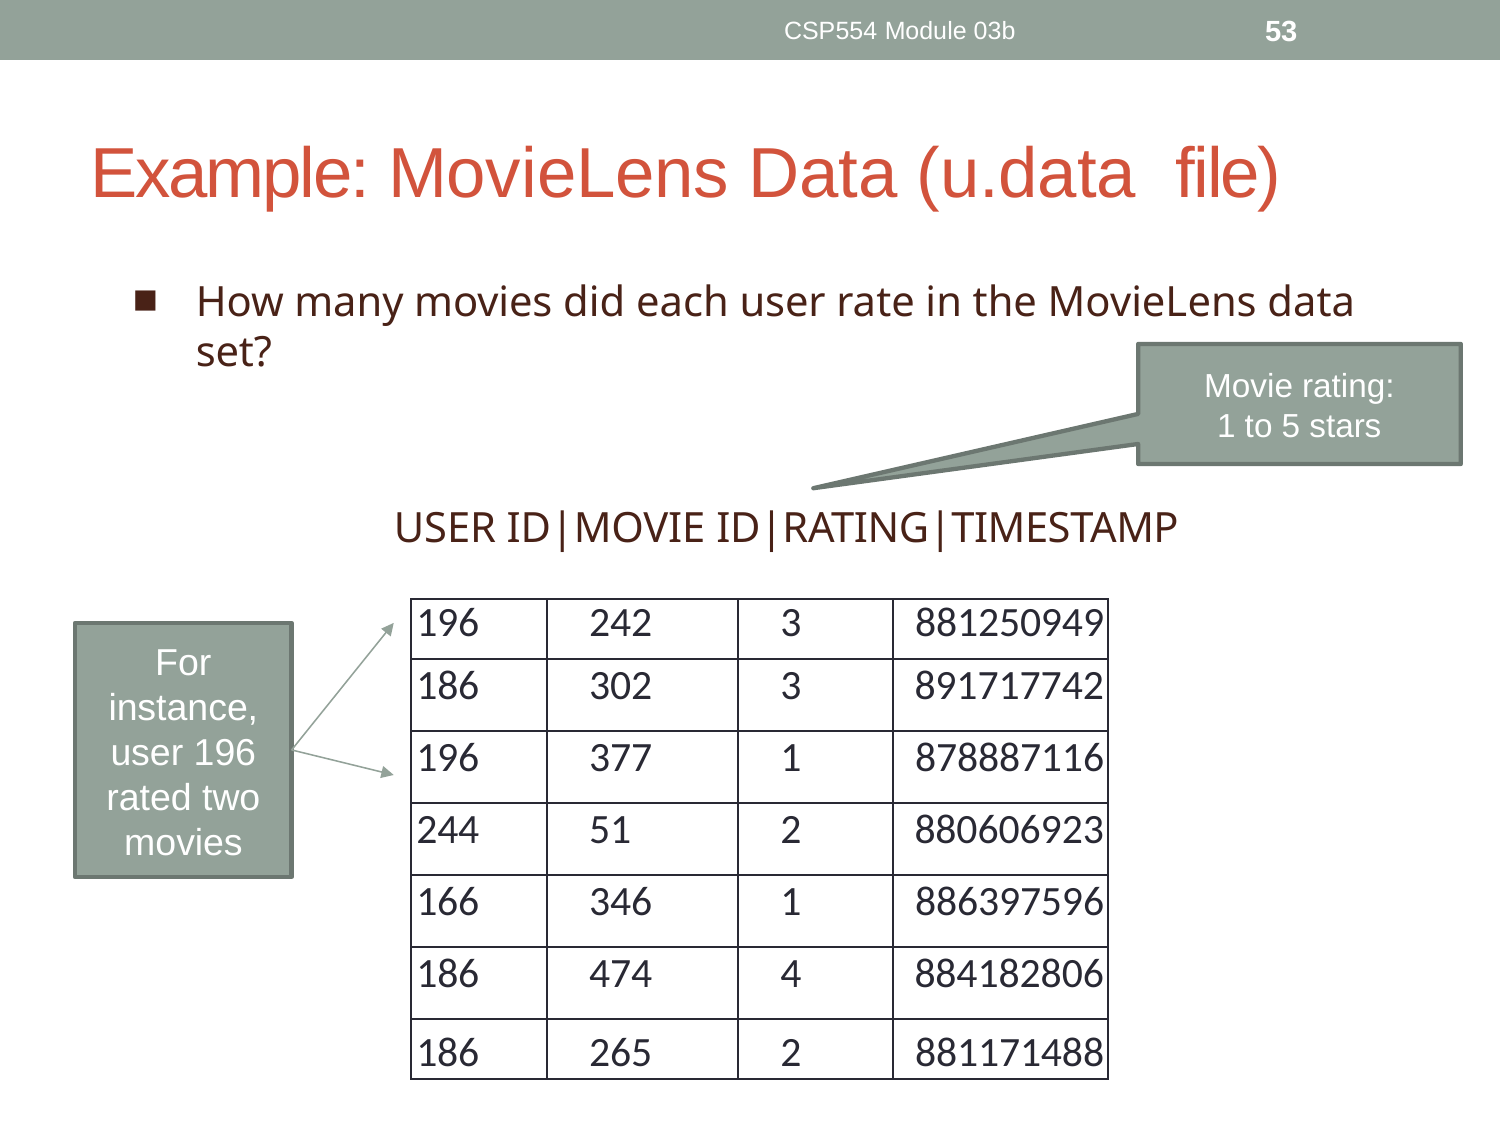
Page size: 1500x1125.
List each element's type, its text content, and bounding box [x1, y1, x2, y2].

table_cell 878887116 [894, 732, 1107, 802]
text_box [291, 749, 394, 776]
table_cell 2 [739, 804, 892, 874]
text_box For instance, user 196 rated two movies [73, 621, 294, 879]
title Example: MovieLens Data (u.data file) [75, 87, 1425, 250]
table_cell 302 [548, 660, 737, 730]
table_cell 166 [412, 876, 546, 946]
table_cell 244 [412, 804, 546, 874]
table_cell 265 [548, 1020, 737, 1078]
table_cell 377 [548, 732, 737, 802]
table_header 242 [548, 600, 737, 658]
table_cell 881171488 [894, 1020, 1107, 1078]
slide_number 53 [1250, 3, 1425, 57]
table_cell 196 [412, 732, 546, 802]
table_cell 186 [412, 948, 546, 1018]
table_cell 186 [412, 1020, 546, 1078]
table_cell 886397596 [894, 876, 1107, 946]
table_cell 1 [739, 732, 892, 802]
table_cell 2 [739, 1020, 892, 1078]
table_cell 346 [548, 876, 737, 946]
footer CSP554 Module 03b [562, 3, 1238, 57]
text_box USER ID|MOVIE ID|RATING|TIMESTAMP [0, 485, 1377, 551]
table_cell 4 [739, 948, 892, 1018]
table_header 196 [412, 600, 546, 658]
text_box How many movies did each user rate in the MovieLens data set? [130, 272, 1388, 375]
table_cell 1 [739, 876, 892, 946]
table_cell 891717742 [894, 660, 1107, 730]
table_cell 51 [548, 804, 737, 874]
table_cell 880606923 [894, 804, 1107, 874]
table_cell 3 [739, 660, 892, 730]
table_cell 474 [548, 948, 737, 1018]
text_box Movie rating: 1 to 5 stars [811, 341, 1463, 491]
table_cell 884182806 [894, 948, 1107, 1018]
table_header 881250949 [894, 600, 1107, 658]
table_header 3 [739, 600, 892, 658]
table_cell 186 [412, 660, 546, 730]
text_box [291, 622, 394, 748]
